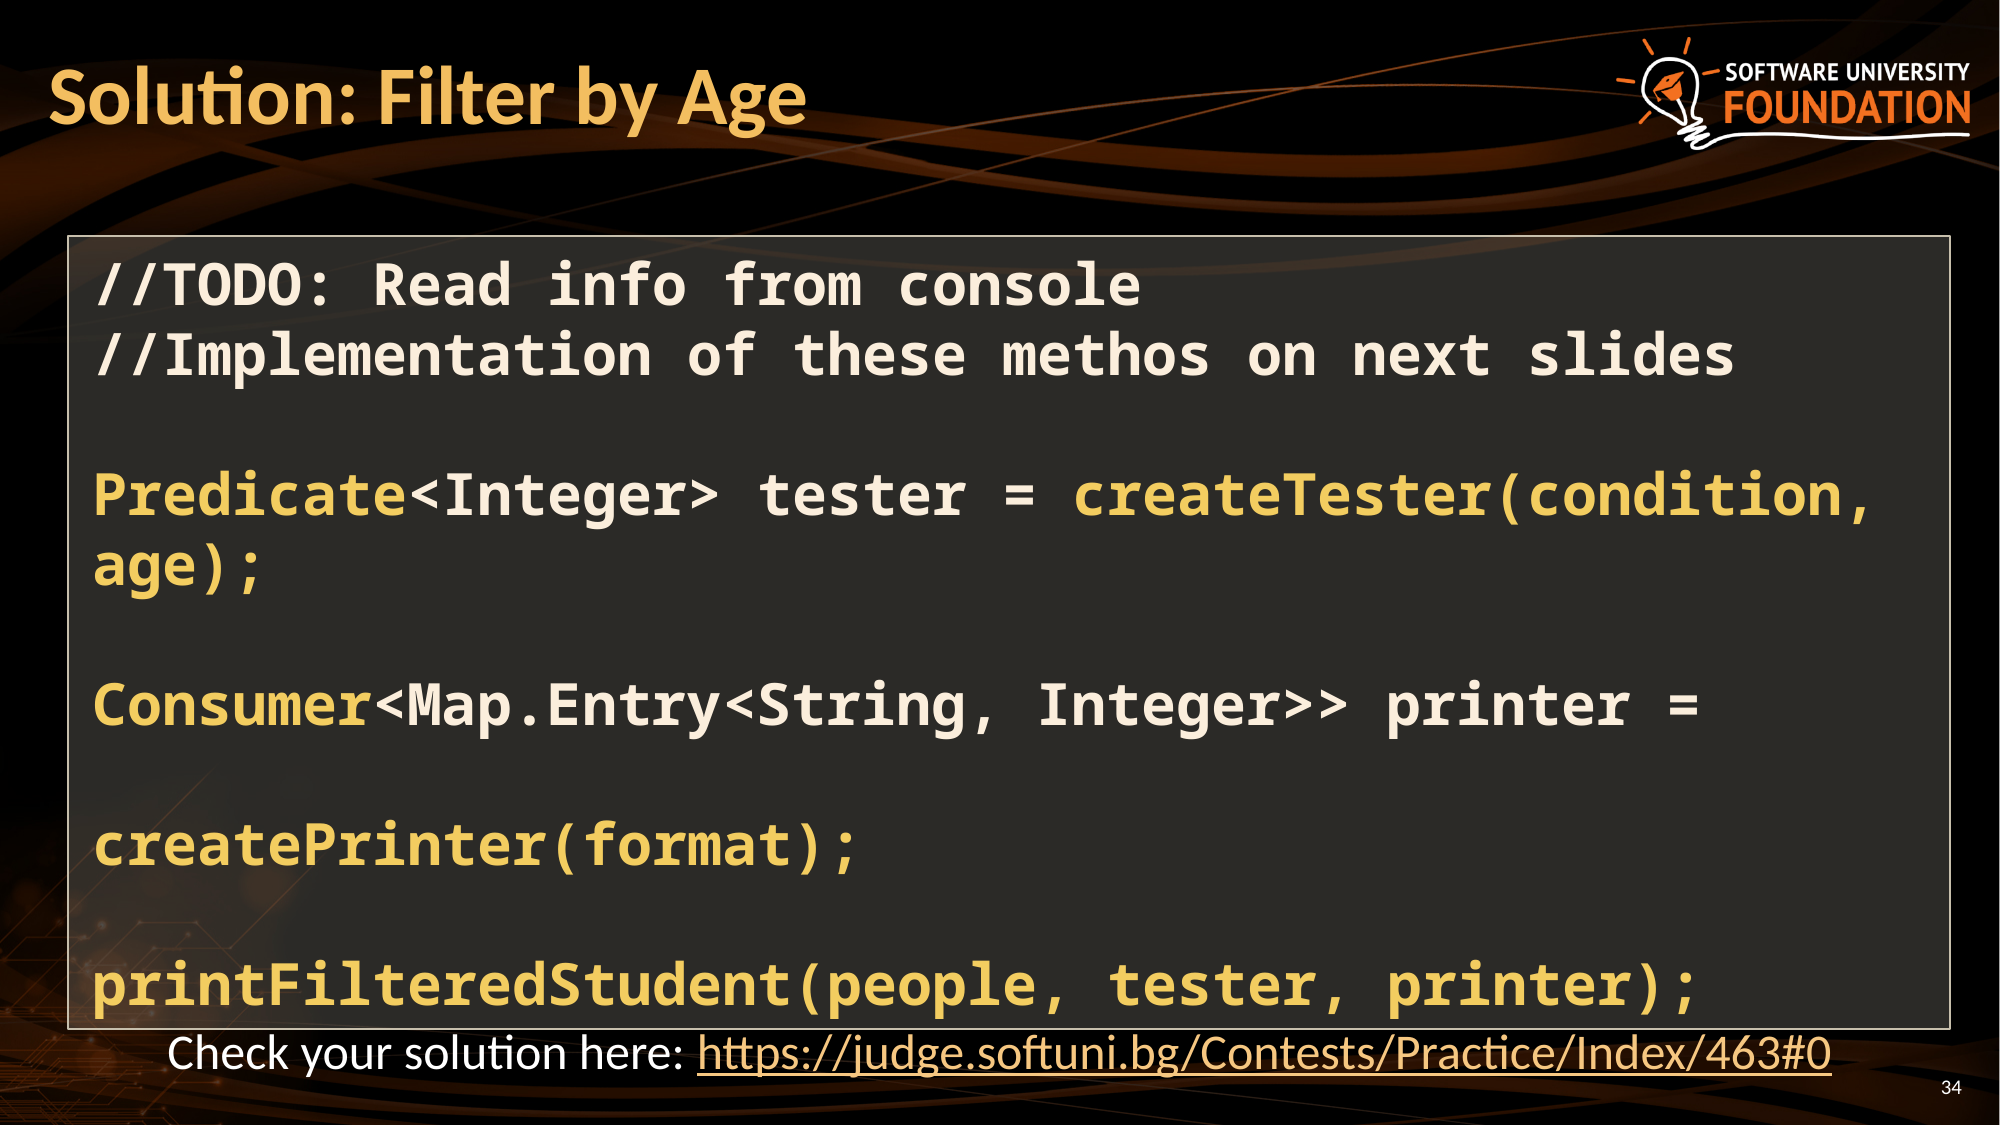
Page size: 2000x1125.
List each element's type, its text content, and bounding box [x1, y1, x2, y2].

text_box Check your solution here: https://judge.softuni.bg/Contests/Practice/Index/463#0 [133, 1030, 1866, 1088]
text_box //TODO: Read info from console //Implementation of these methos on next slides Predicate<Integer> tester = createTester(condition, age); Consumer<Map.Entry<String, Integer>> printer = createPrinter(format); printFilteredStudent(people, tester, printer); [68, 235, 1950, 1030]
title Solution: Filter by Age [30, 6, 1602, 189]
slide_number 34 [1897, 1070, 1968, 1103]
picture [0, 0, 2000, 1125]
